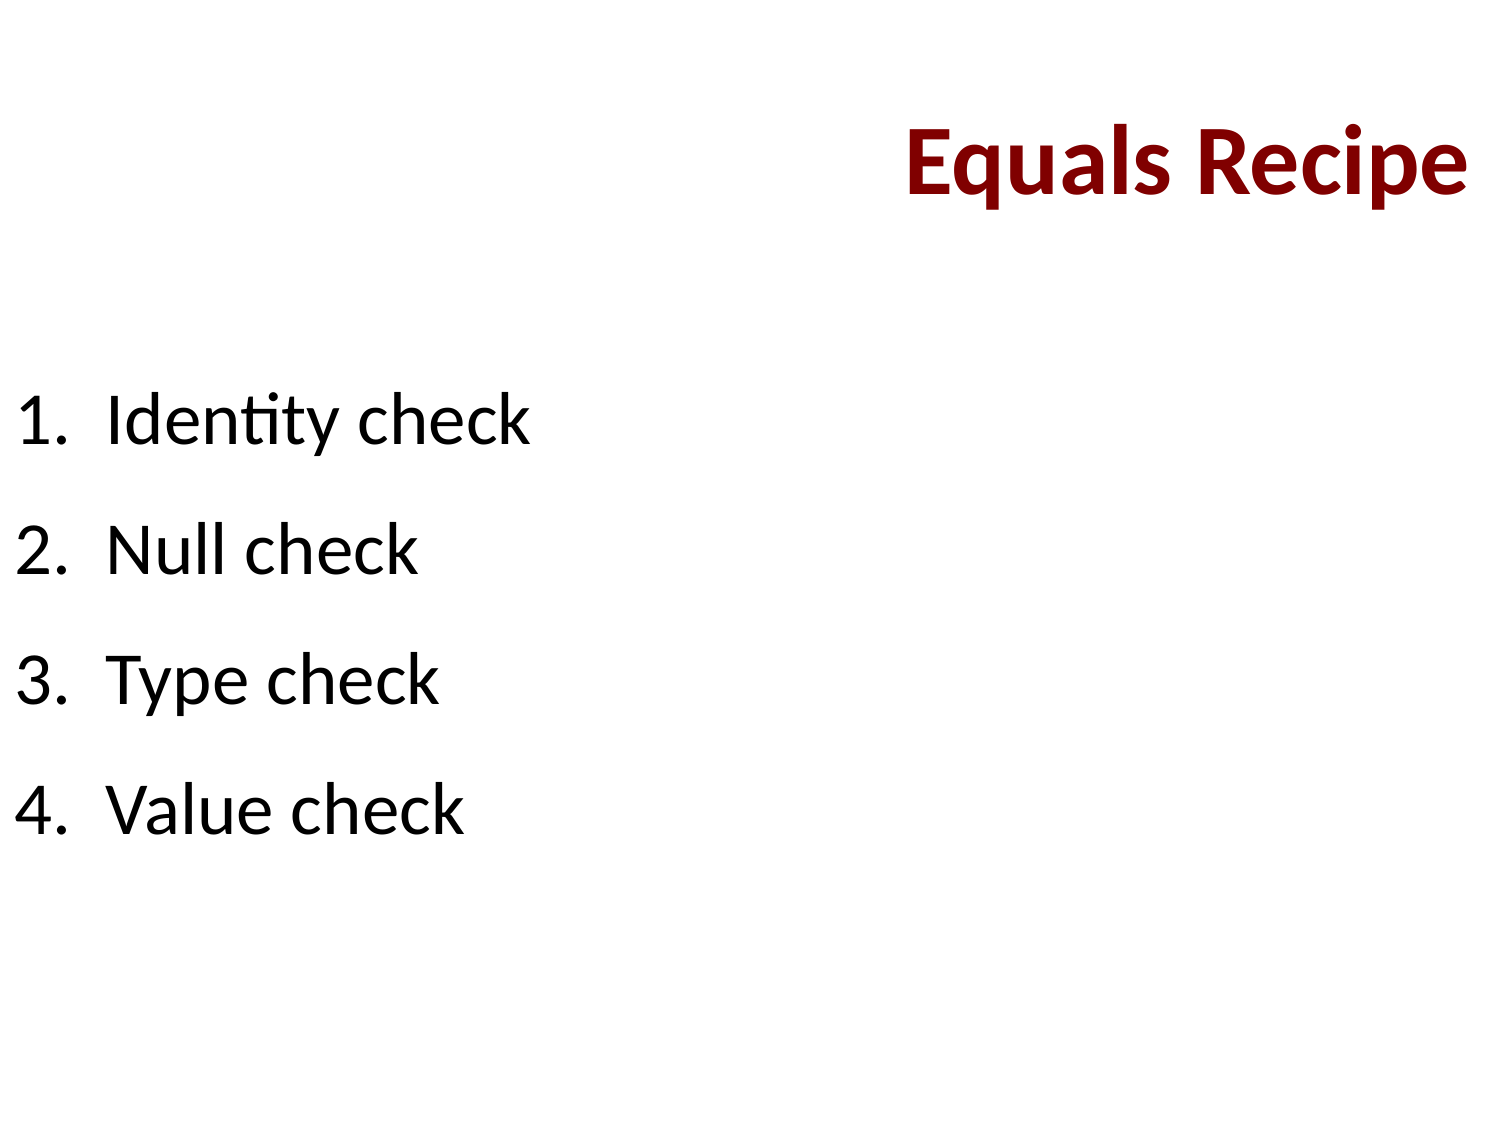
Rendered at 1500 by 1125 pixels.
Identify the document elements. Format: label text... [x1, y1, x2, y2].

text_box Equals Recipe [889, 87, 1500, 223]
text_box Identity check Null check Type check Value check [0, 362, 1500, 857]
